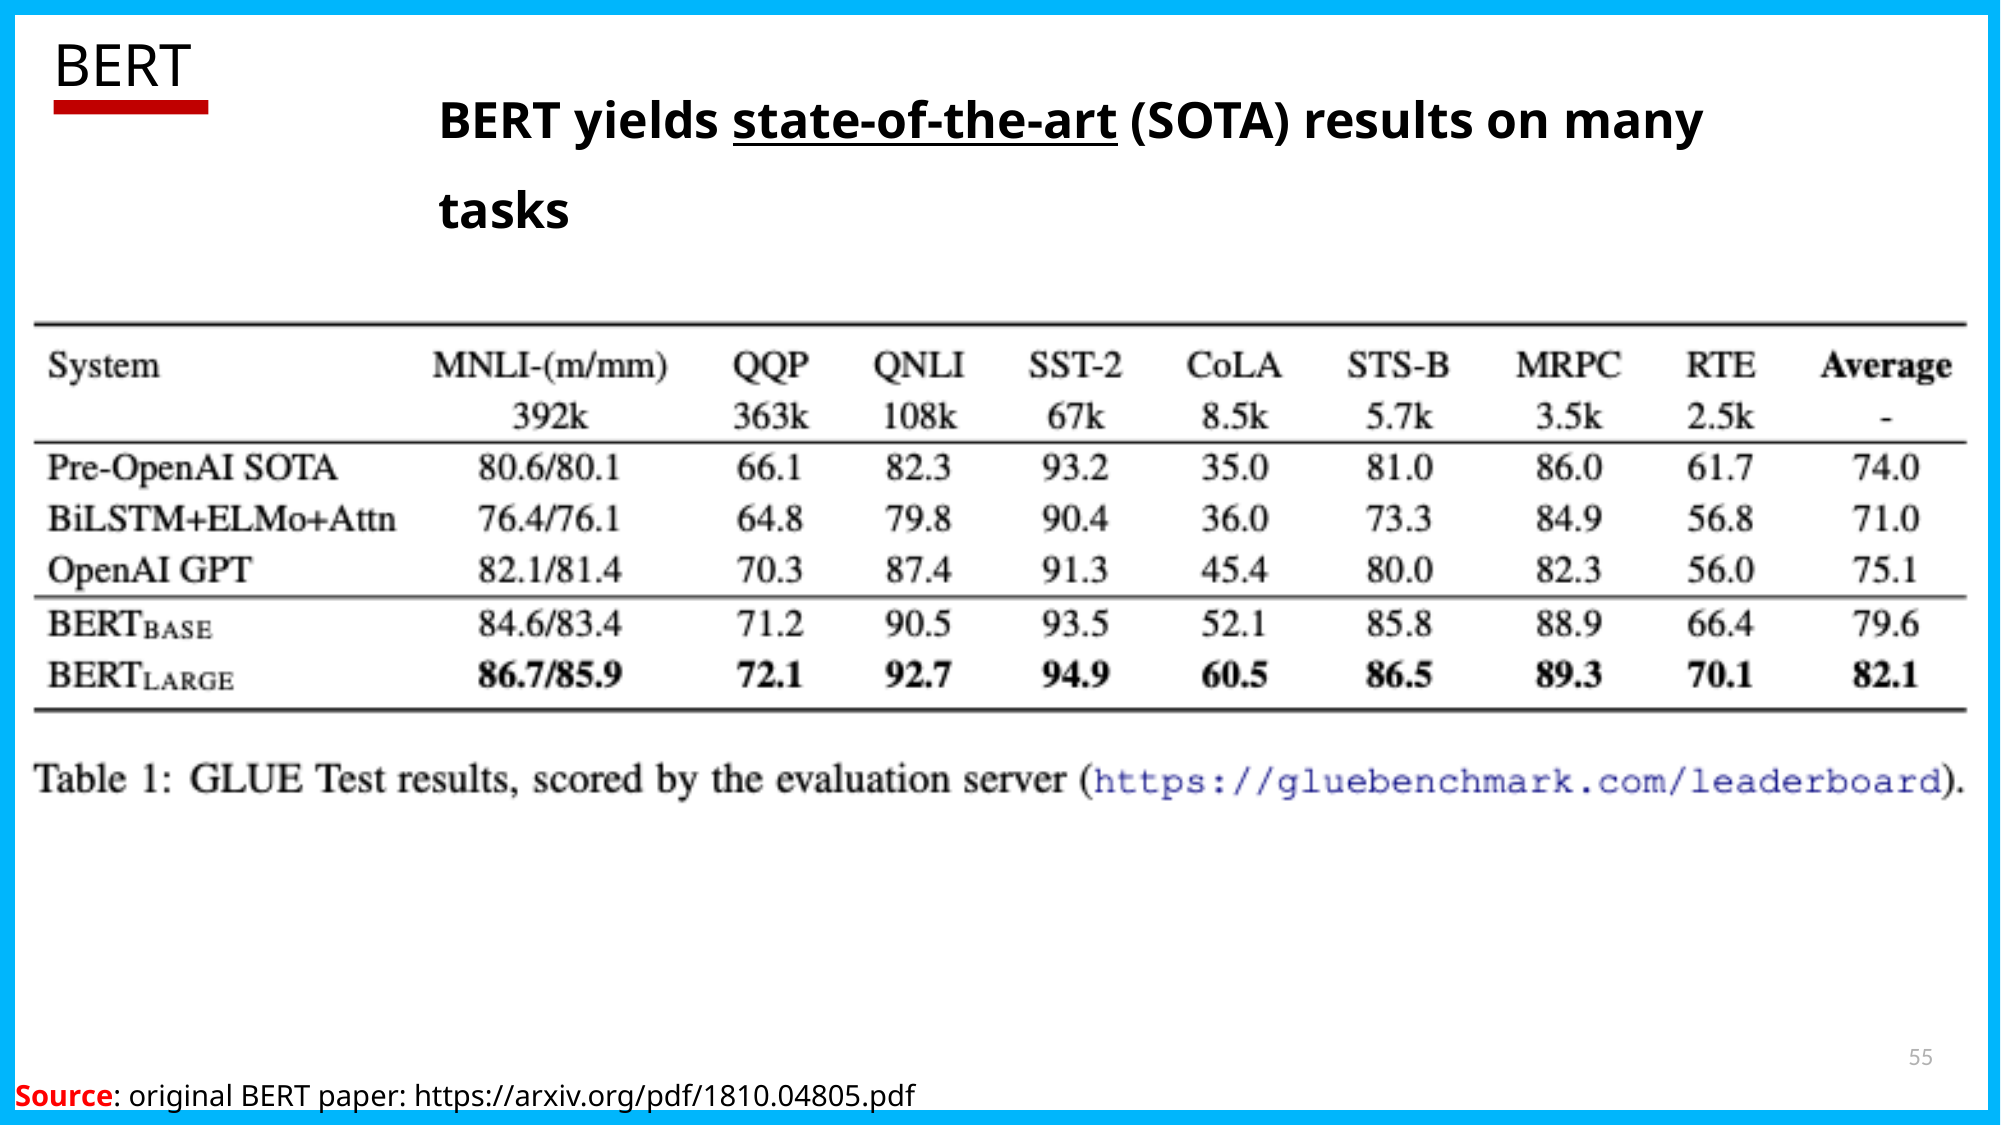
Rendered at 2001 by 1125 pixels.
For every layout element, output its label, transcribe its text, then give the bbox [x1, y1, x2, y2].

text_box BERT [38, 28, 365, 132]
slide_number 55 [1498, 1025, 1949, 1086]
picture [22, 314, 1978, 811]
text_box Source: original BERT paper: https://arxiv.org/pdf/1810.04805.pdf [0, 1069, 943, 1121]
text_box BERT yields state-of-the-art (SOTA) results on many tasks [423, 51, 1734, 247]
